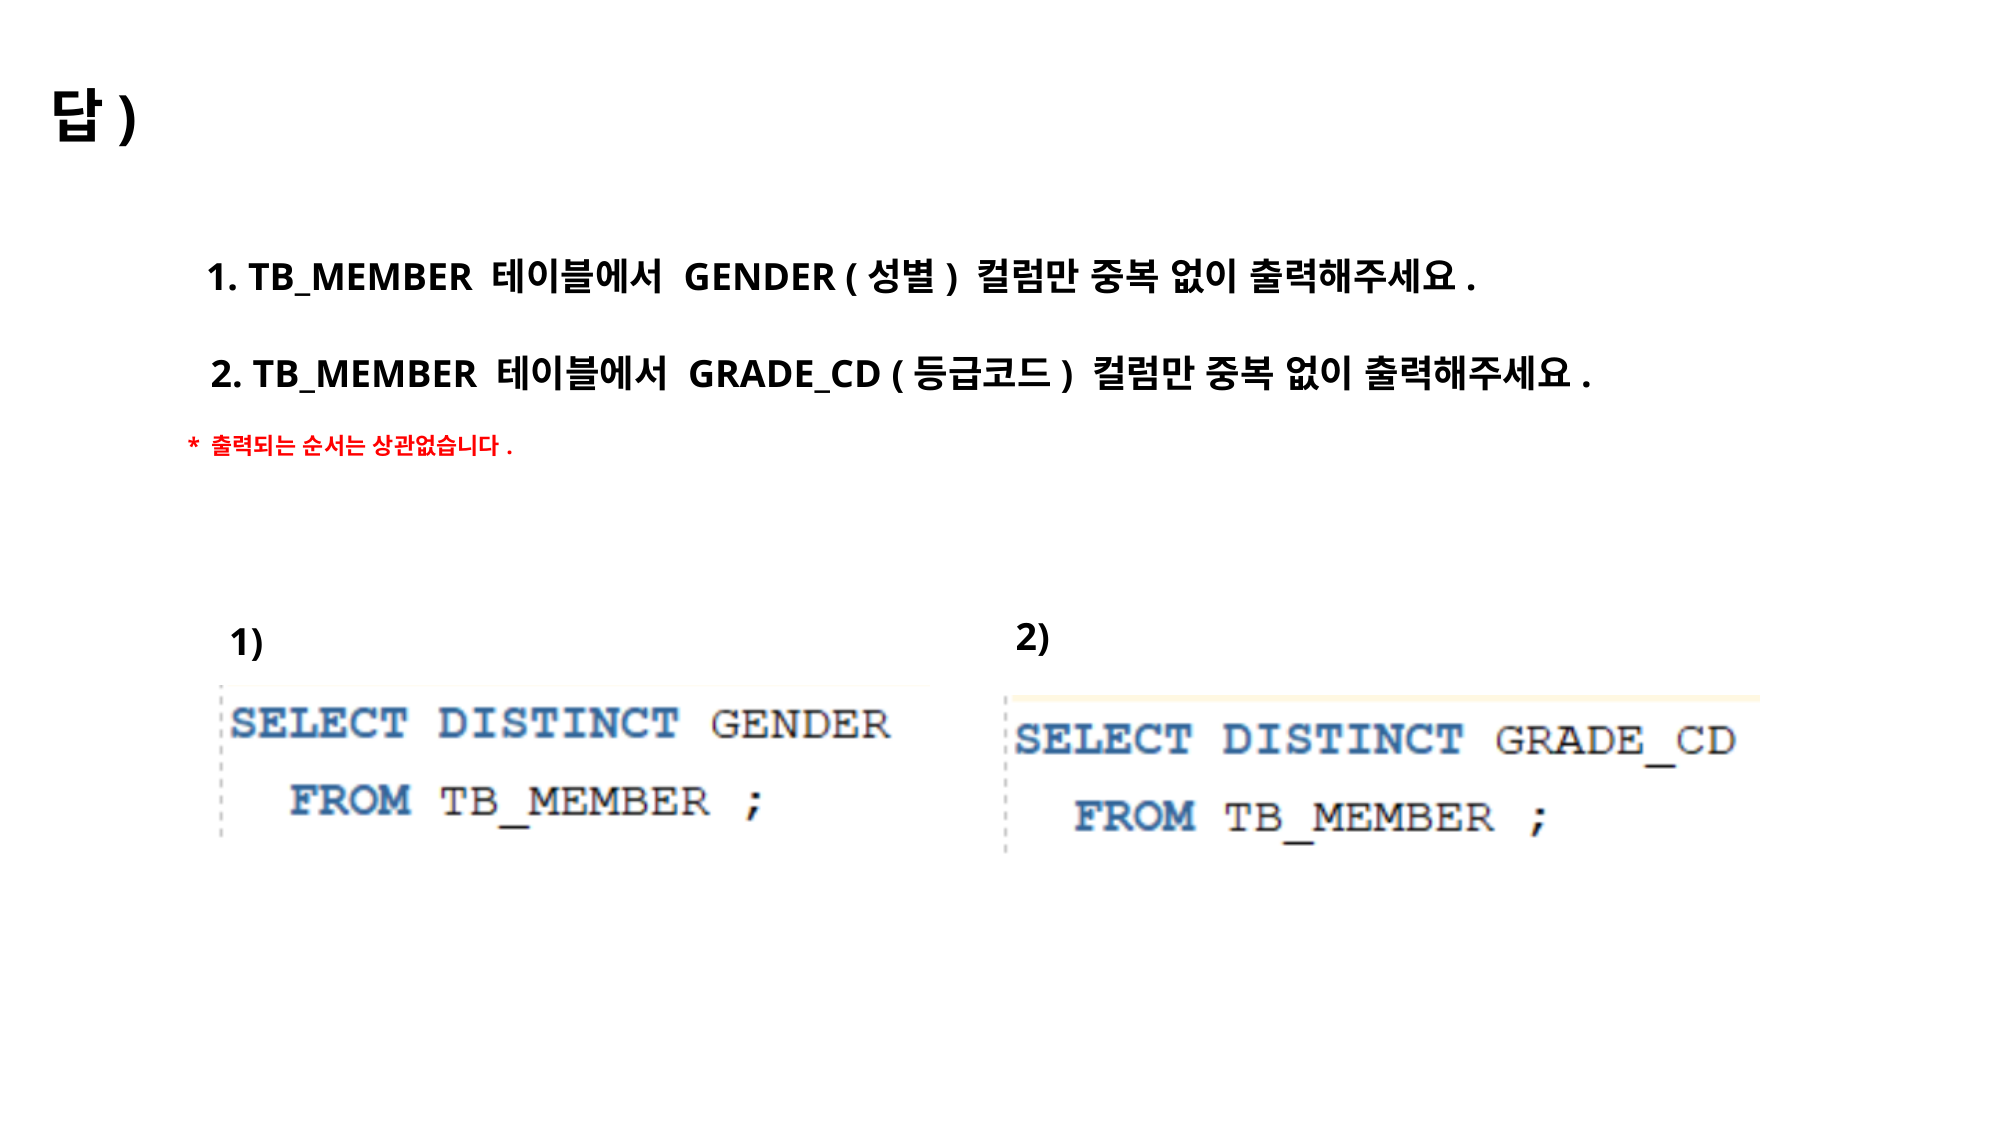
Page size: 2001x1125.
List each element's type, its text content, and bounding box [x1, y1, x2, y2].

text_box * 출력되는 순서는 상관없습니다. [172, 424, 528, 467]
text_box 1) [214, 610, 279, 671]
text_box 2) [1000, 605, 1065, 665]
text_box 1. TB_MEMBER 테이블에서 GENDER (성별) 컬럼만 중복 없이 출력해주세요. [191, 245, 1492, 306]
picture [999, 695, 1760, 860]
picture [213, 685, 930, 844]
text_box 답) [35, 72, 168, 157]
text_box 2. TB_MEMBER 테이블에서 GRADE_CD (등급코드) 컬럼만 중복 없이 출력해주세요. [195, 342, 1607, 403]
